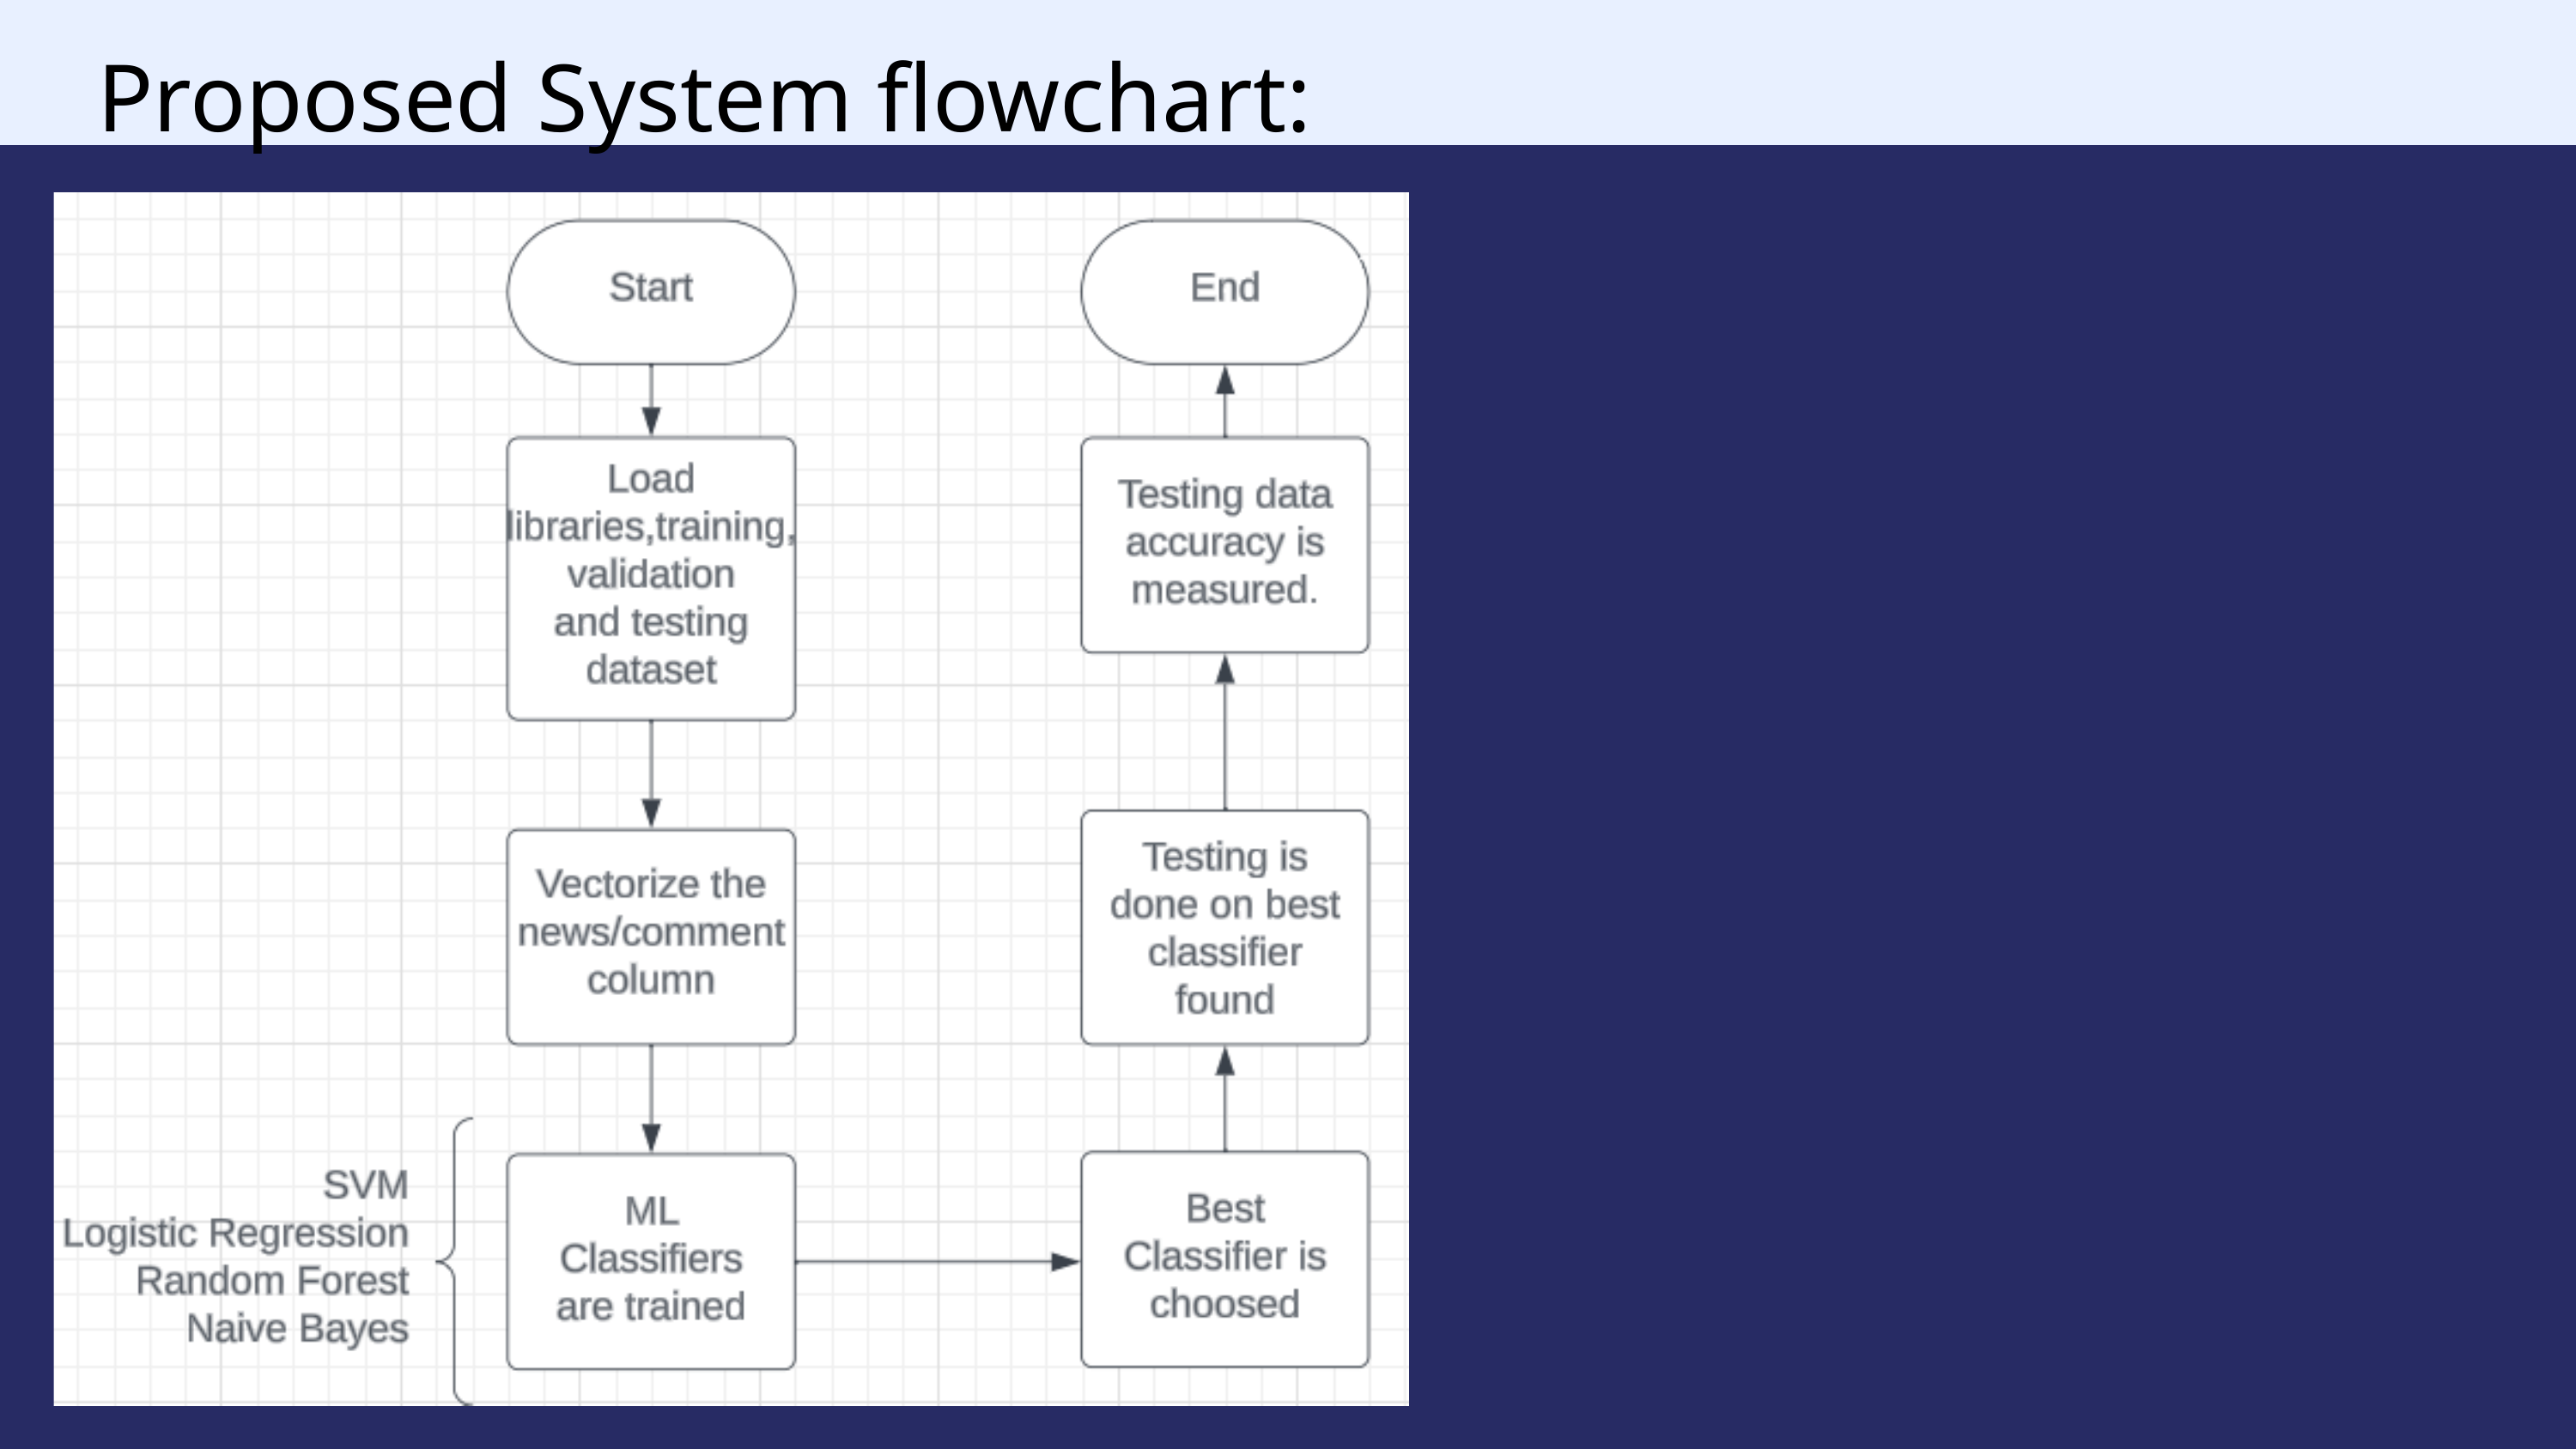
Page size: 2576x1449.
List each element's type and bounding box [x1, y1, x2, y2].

text_box [53, 192, 1409, 1406]
text_box [0, 0, 2576, 145]
